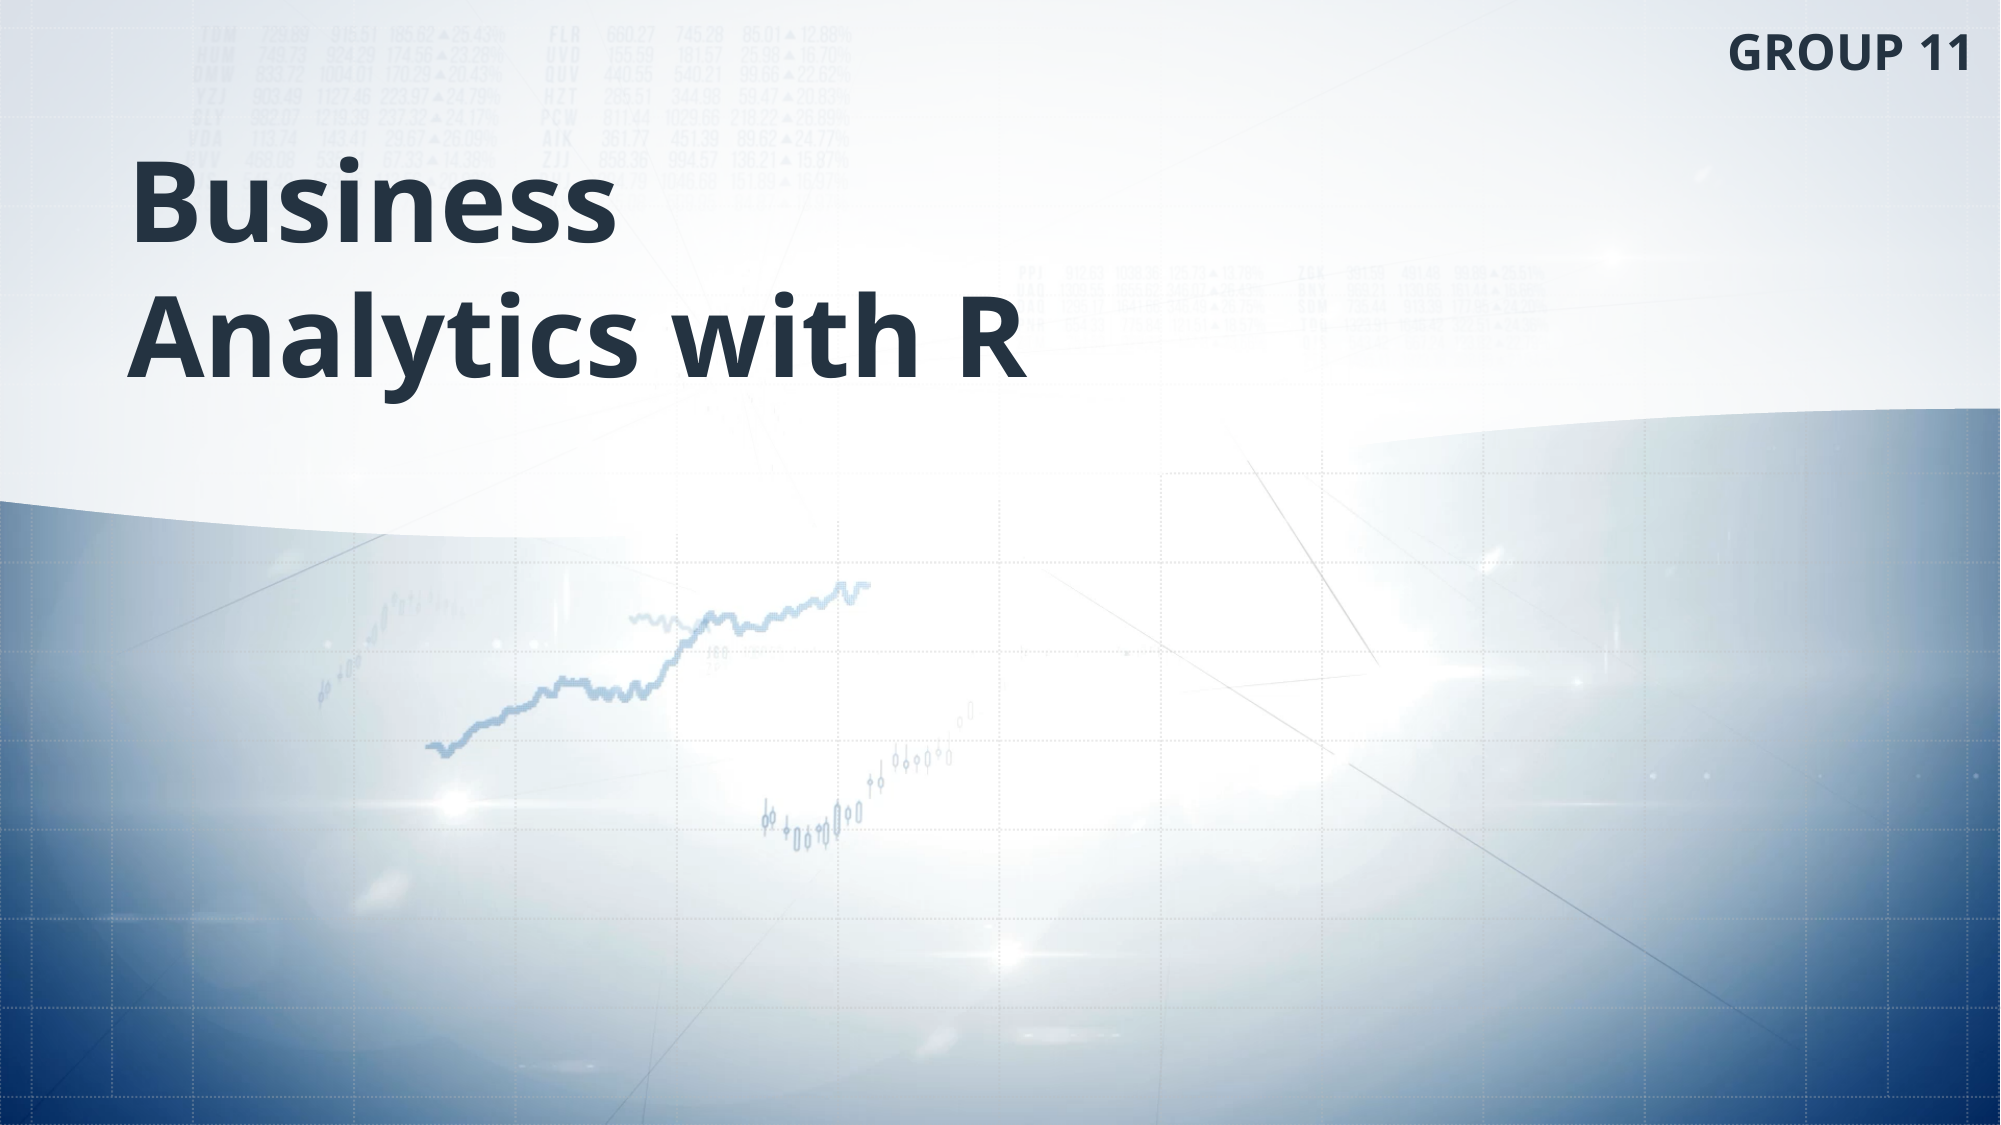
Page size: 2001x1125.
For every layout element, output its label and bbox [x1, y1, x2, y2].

text_box [0, 0, 2000, 1125]
